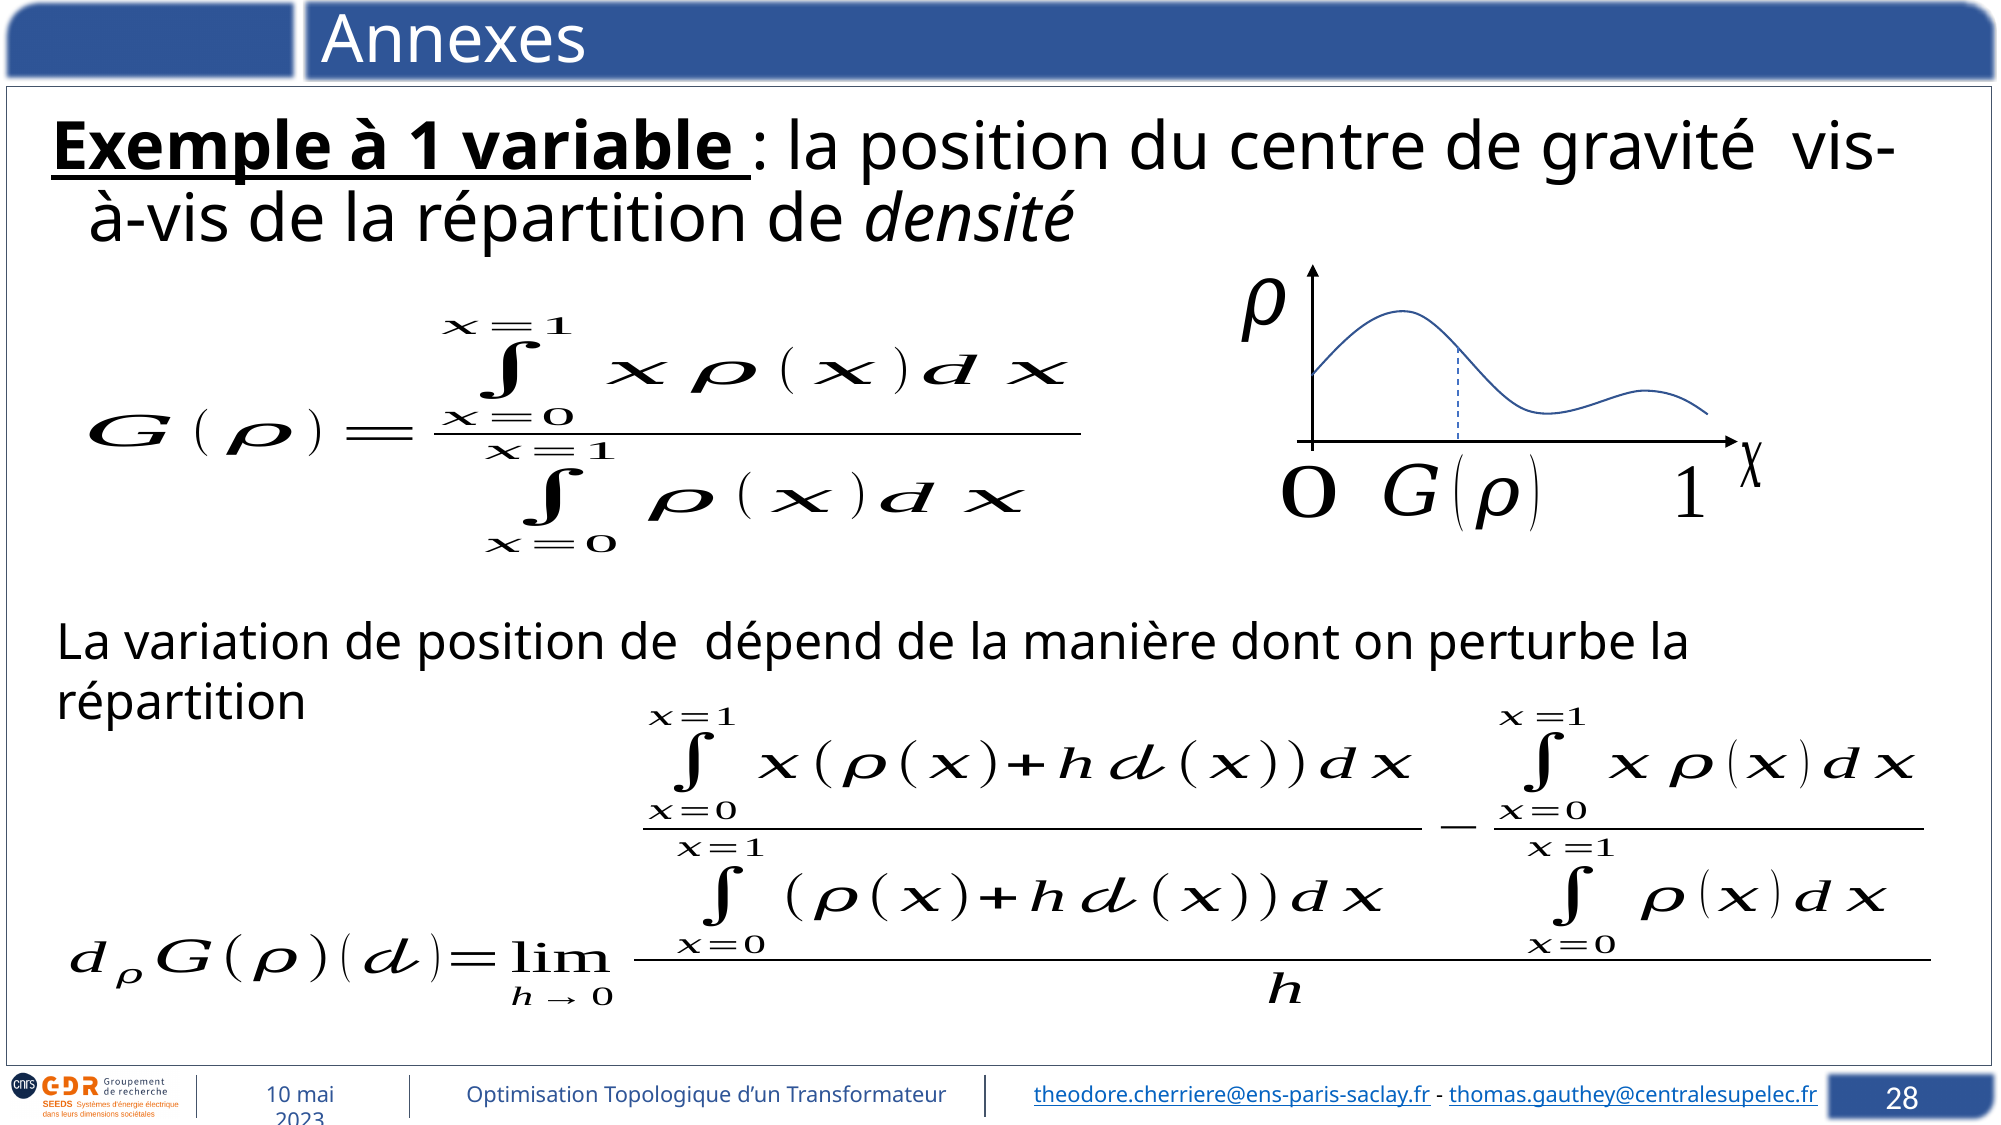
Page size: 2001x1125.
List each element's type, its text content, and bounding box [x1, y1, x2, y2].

slide_number 28 [1870, 1068, 1968, 1125]
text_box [1237, 249, 1764, 536]
title Annexes [307, 0, 1945, 83]
picture [10, 1069, 180, 1119]
